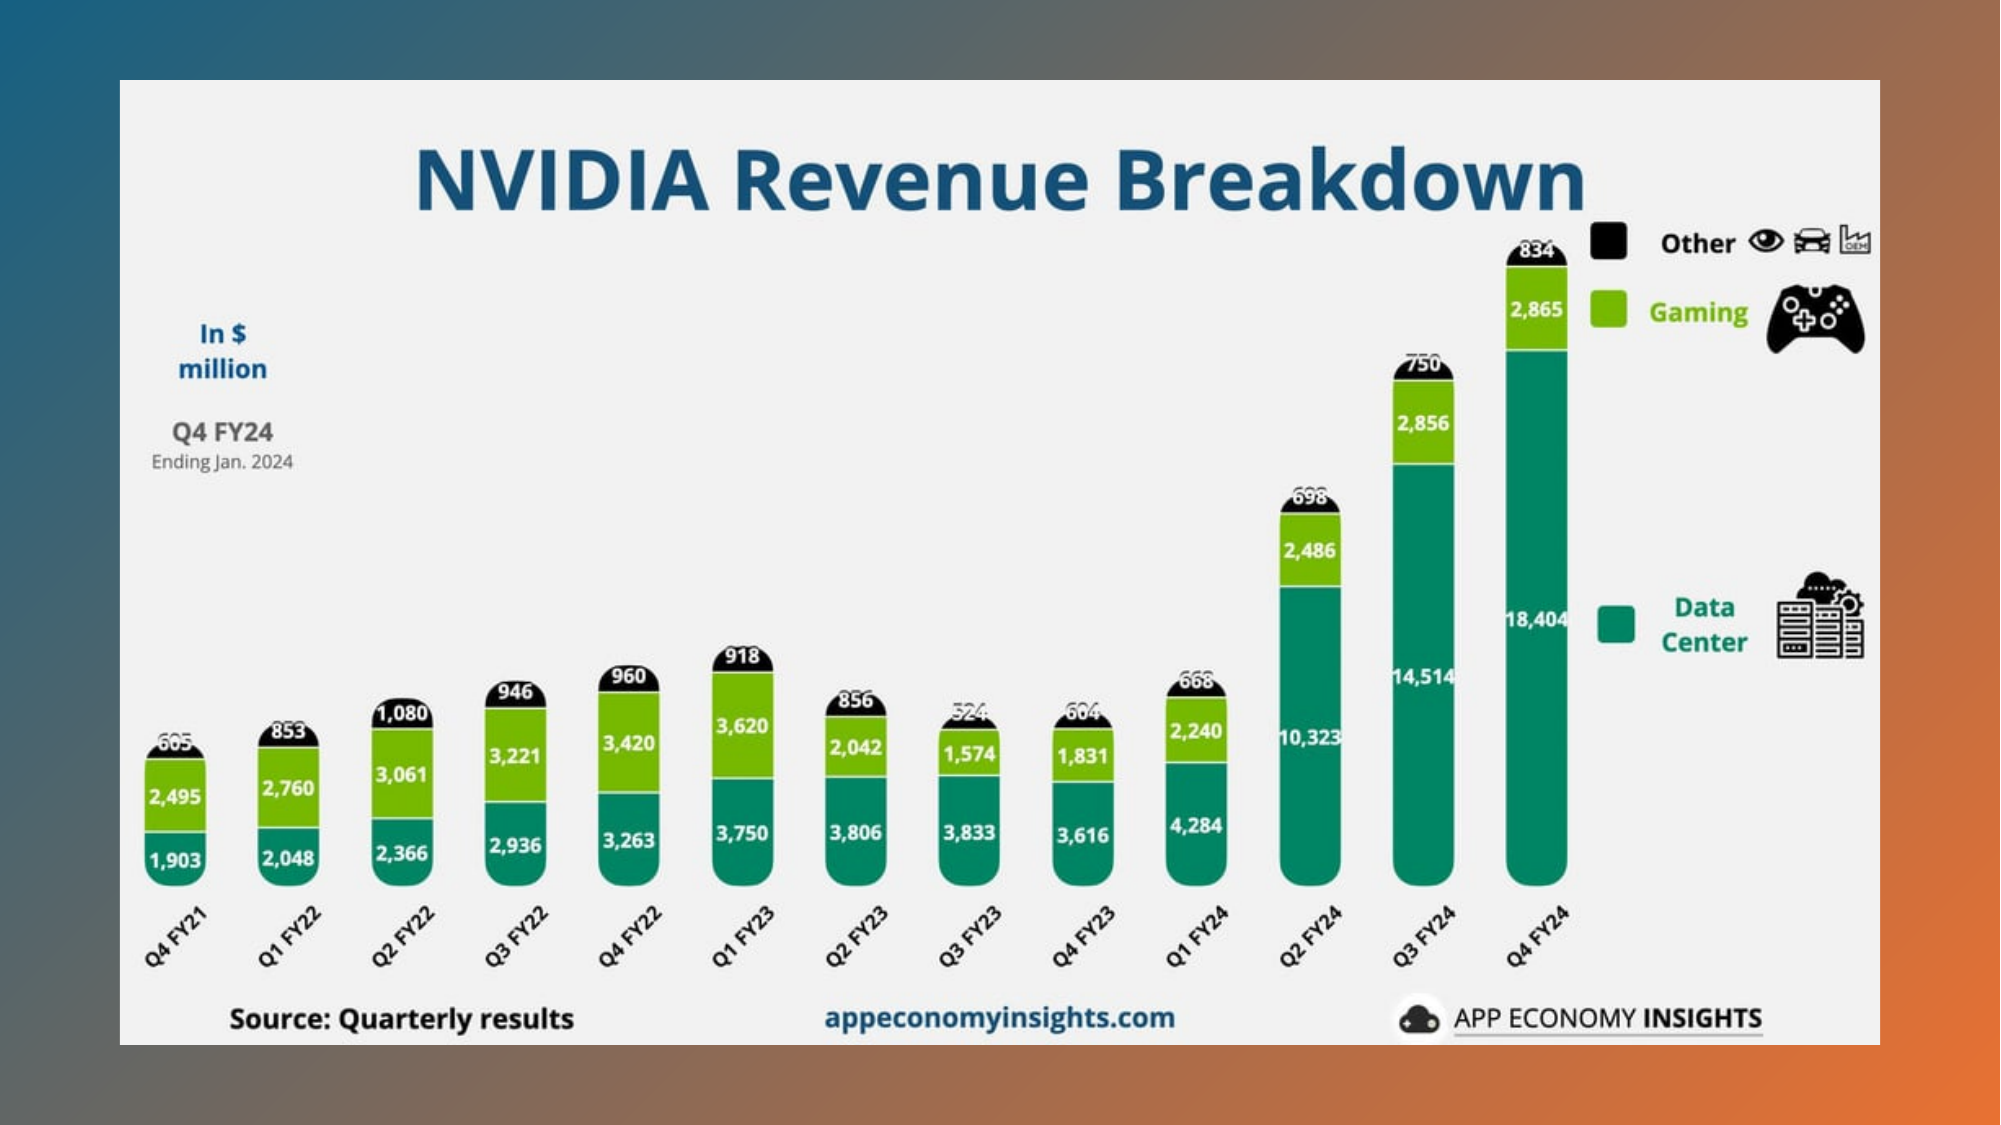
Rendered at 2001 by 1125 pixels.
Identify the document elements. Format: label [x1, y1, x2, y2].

text_box [0, 0, 2000, 1125]
picture [119, 80, 1881, 1045]
